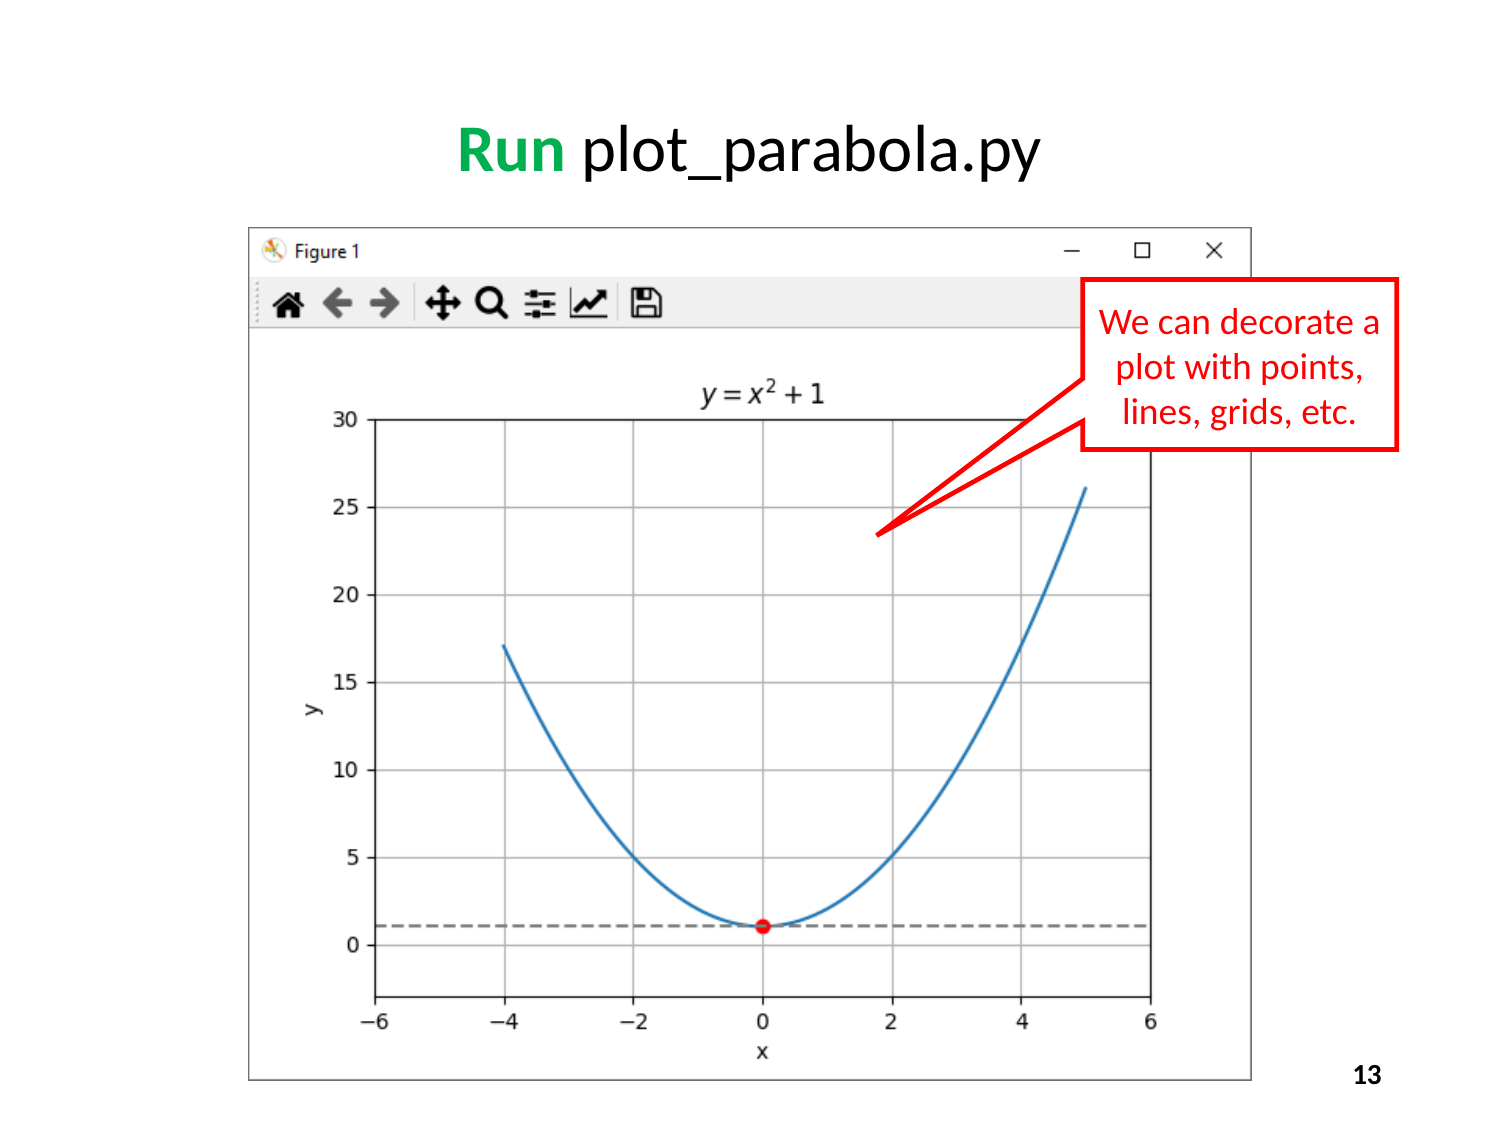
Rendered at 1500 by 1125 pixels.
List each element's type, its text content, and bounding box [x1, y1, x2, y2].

title Run plot_parabola.py [103, 59, 1397, 241]
picture [248, 227, 1252, 1081]
text_box We can decorate a plot with points, lines, grids, etc. [1252, 278, 1398, 451]
slide_number 13 [1059, 1042, 1397, 1103]
